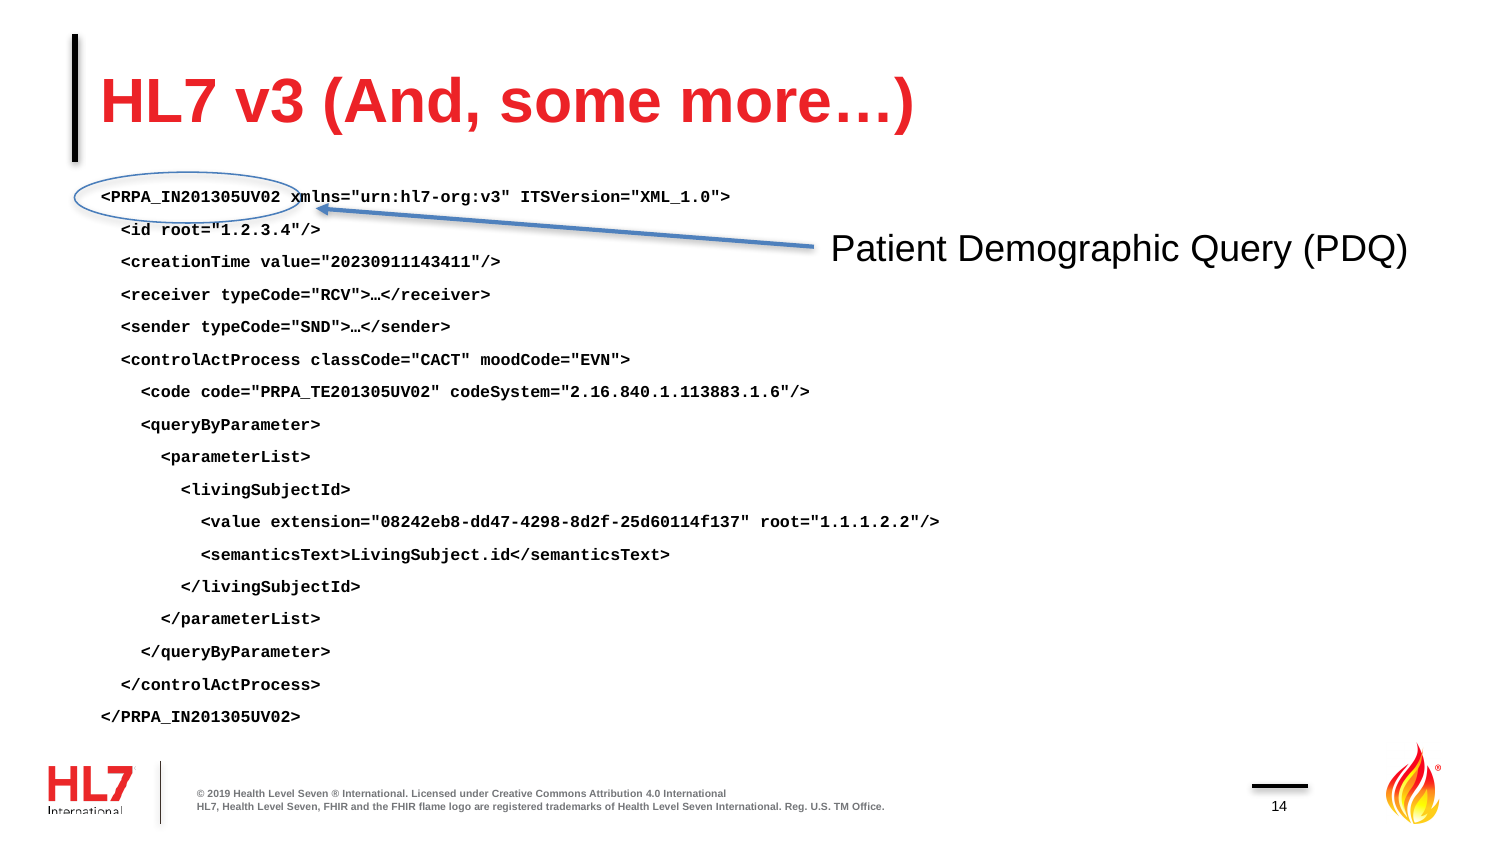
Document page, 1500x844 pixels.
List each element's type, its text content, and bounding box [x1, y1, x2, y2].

list <PRPA_IN201305UV02 xmlns="urn:hl7-org:v3" ITSVersion="XML_1.0"> <id root="1.2.3.4"/> <creationTime value="20230911143411"/> <receiver typeCode="RCV">…</receiver> <sender typeCode="SND">…</sender> <controlActProcess classCode="CACT" moodCode="EVN"> <code code="PRPA_TE201305UV02" codeSystem="2.16.840.1.113883.1.6"/> <queryByParameter> <parameterList> <livingSubjectId> <value extension="08242eb8-dd47-4298-8d2f-25d60114f137" root="1.1.1.2.2"/> <semanticsText>LivingSubject.id</semanticsText> </livingSubjectId> </parameterList> </queryByParameter> </controlActProcess> </PRPA_IN201305UV02> [100, 186, 1451, 740]
footer © 2019 Health Level Seven ® International. Licensed under Creative Commons Attribution 4.0 International HL7, Health Level Seven, FHIR and the FHIR flame logo are registered trademarks of Health Level Seven International. Reg. U.S. TM Office. [196, 786, 941, 813]
text_box Patient Demographic Query (PDQ) [789, 216, 1451, 277]
title HL7 v3 (And, some more…) [100, 33, 1451, 163]
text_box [315, 208, 815, 247]
picture [1386, 742, 1441, 824]
text_box [73, 171, 291, 215]
slide_number 14 [1257, 788, 1302, 815]
